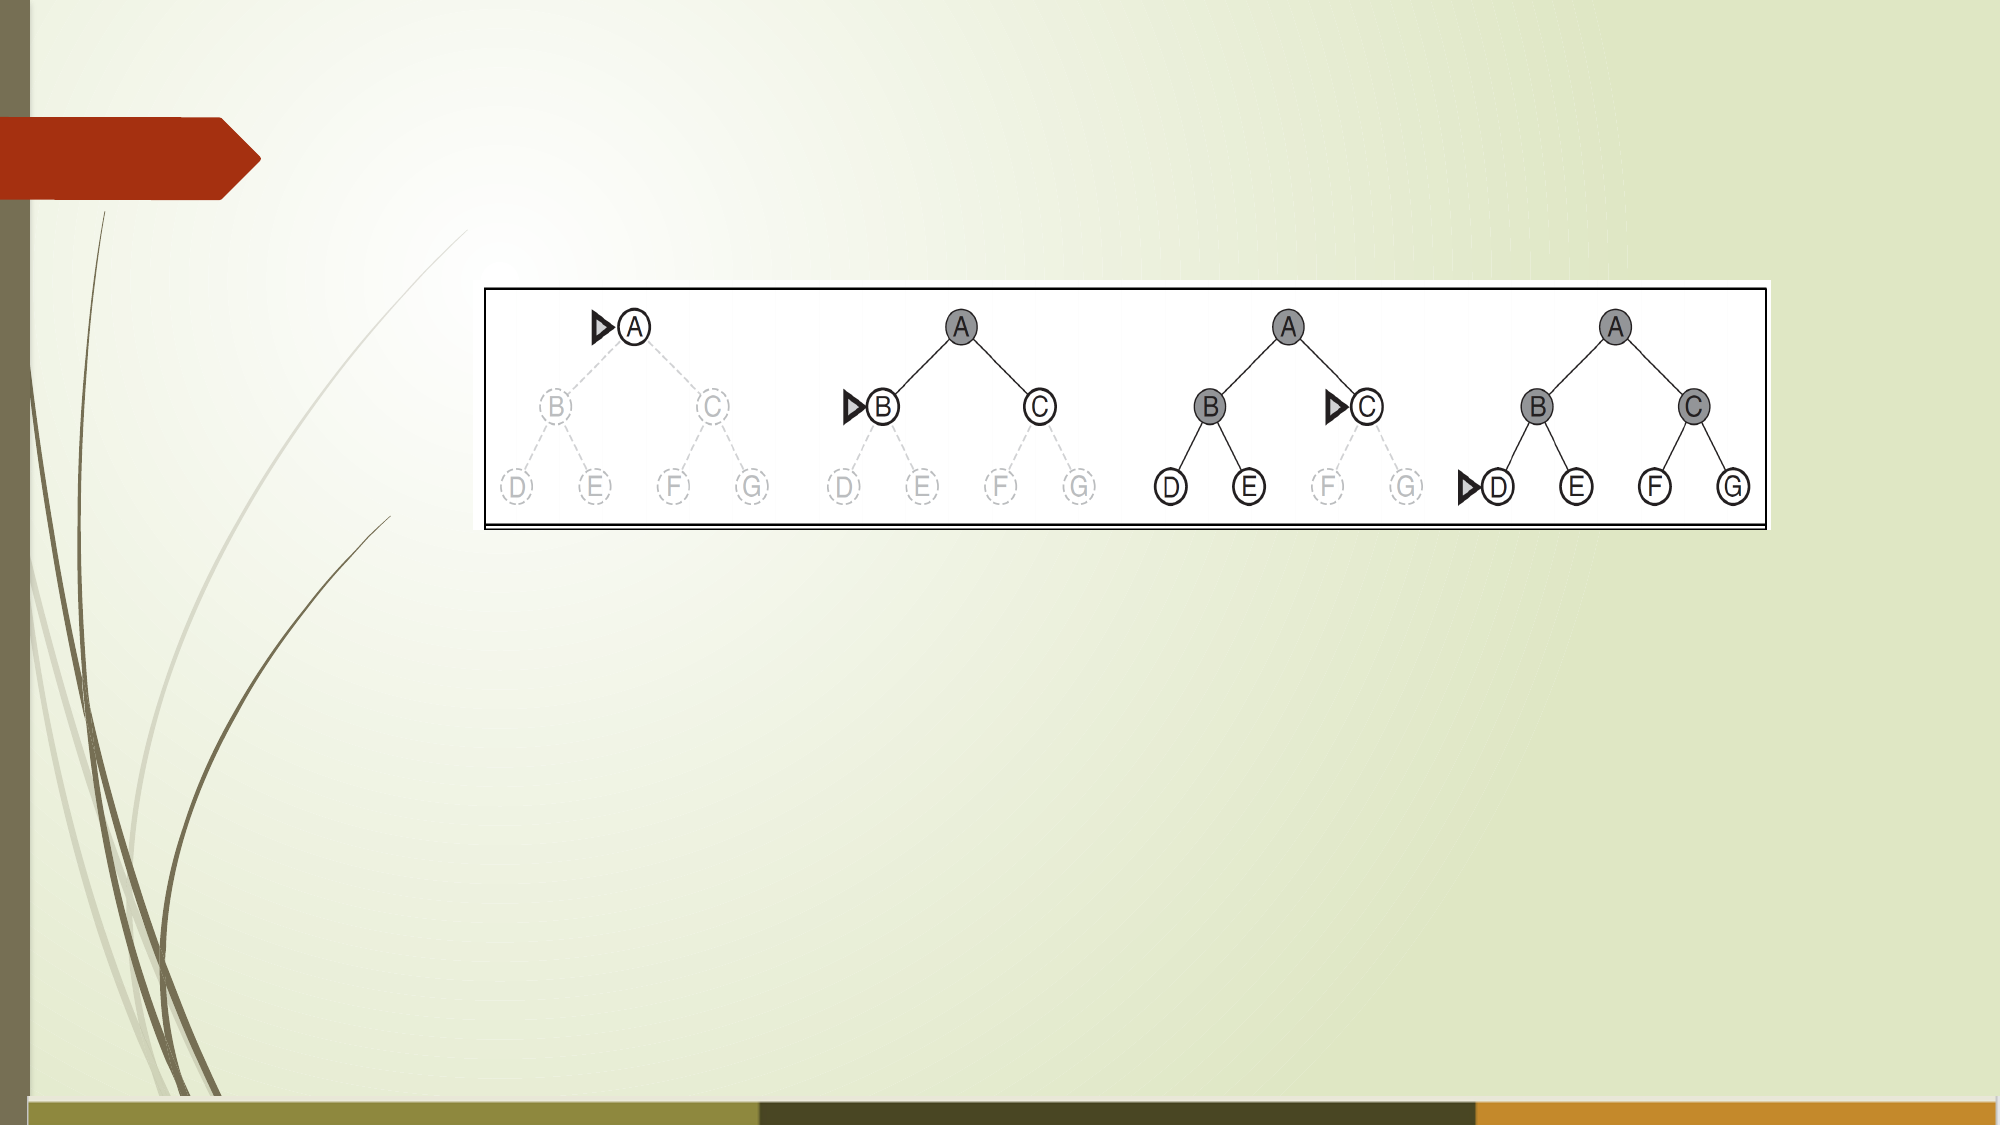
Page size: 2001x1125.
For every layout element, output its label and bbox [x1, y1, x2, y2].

picture [473, 280, 1771, 530]
picture [27, 1096, 2000, 1125]
